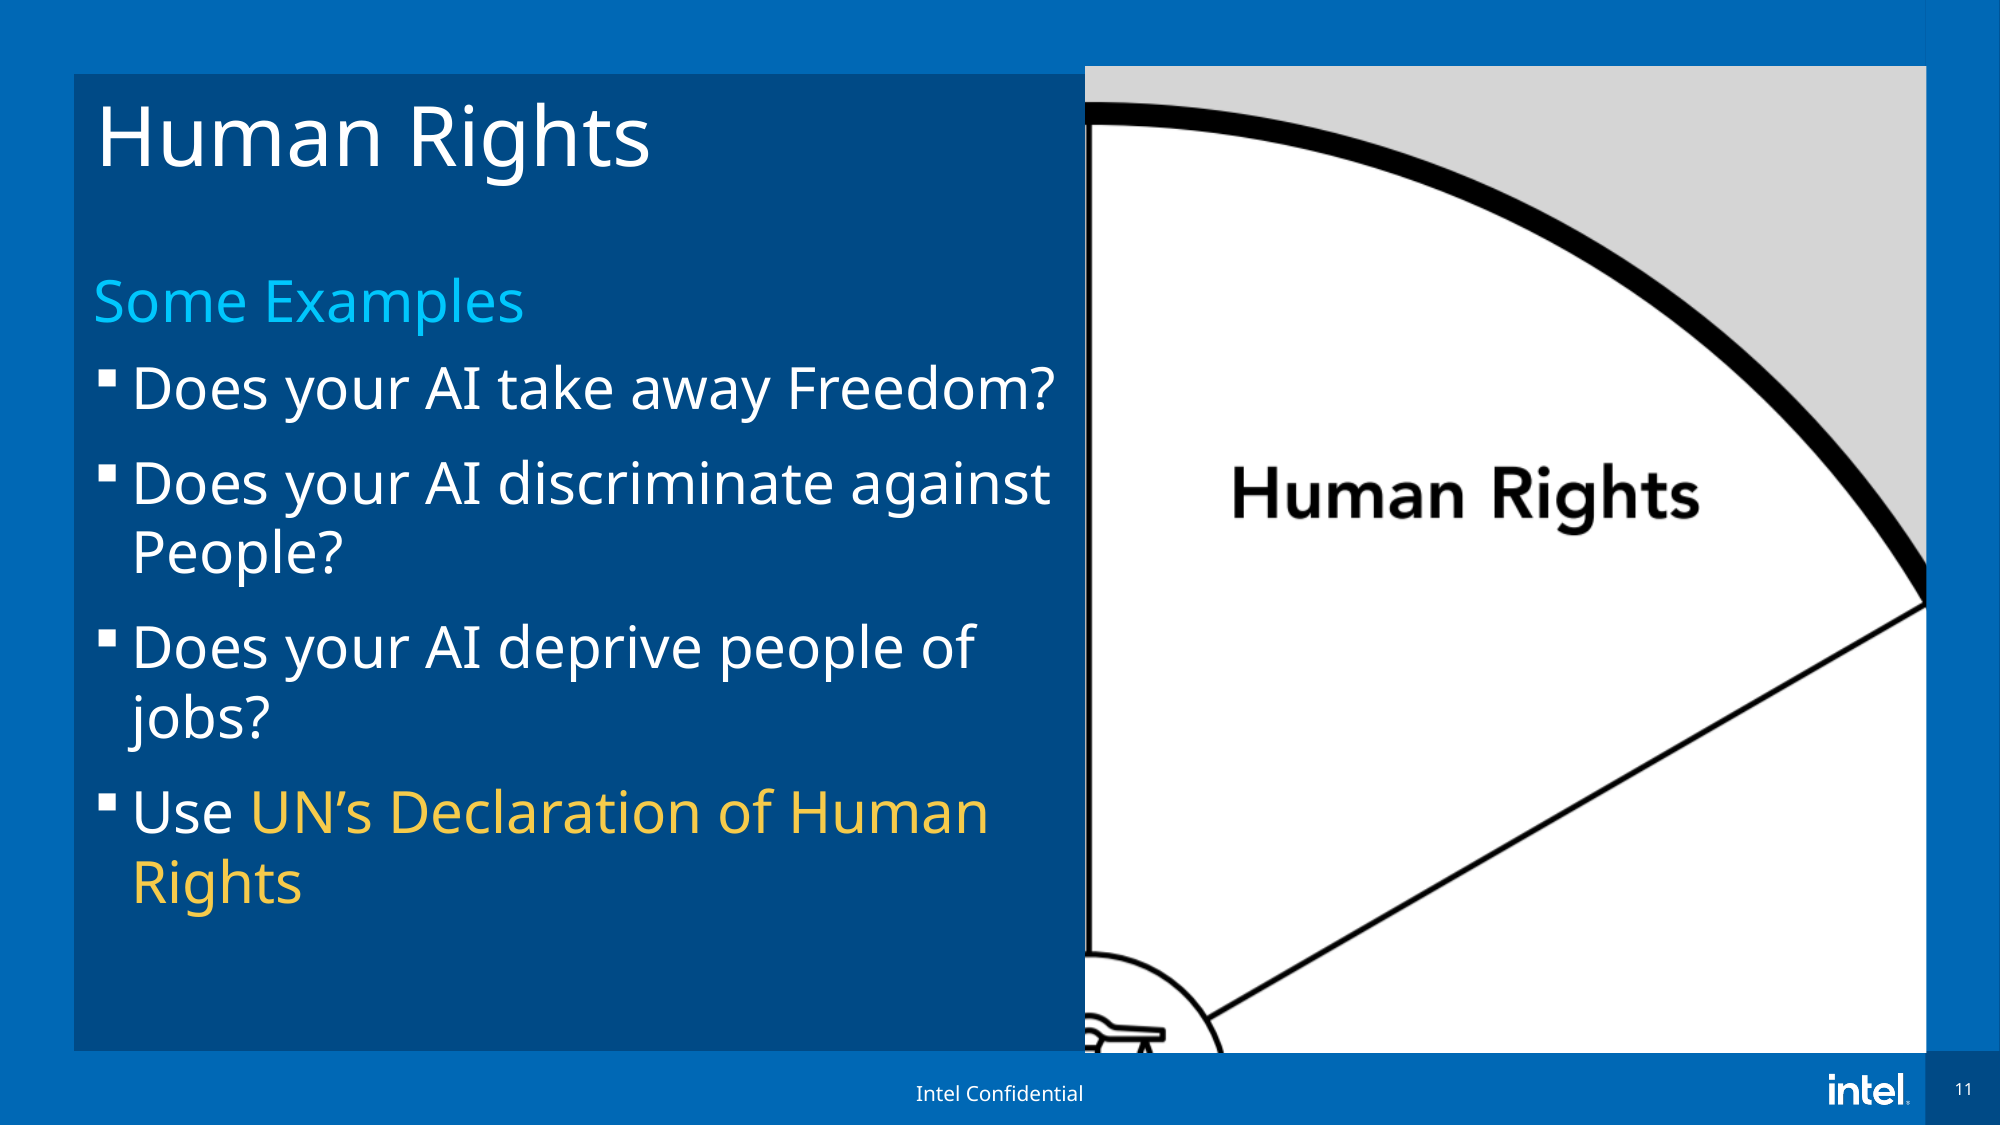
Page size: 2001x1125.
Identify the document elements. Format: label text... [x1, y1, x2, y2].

picture [1084, 65, 1927, 1053]
title Human Rights [95, 94, 1040, 251]
list Some Examples [93, 264, 1040, 337]
list Does your AI take away Freedom? Does your AI discriminate against People? Does your AI deprive people of jobs? Use UN’s Declaration of Human Rights [93, 350, 1084, 1026]
picture [1829, 1073, 1910, 1105]
